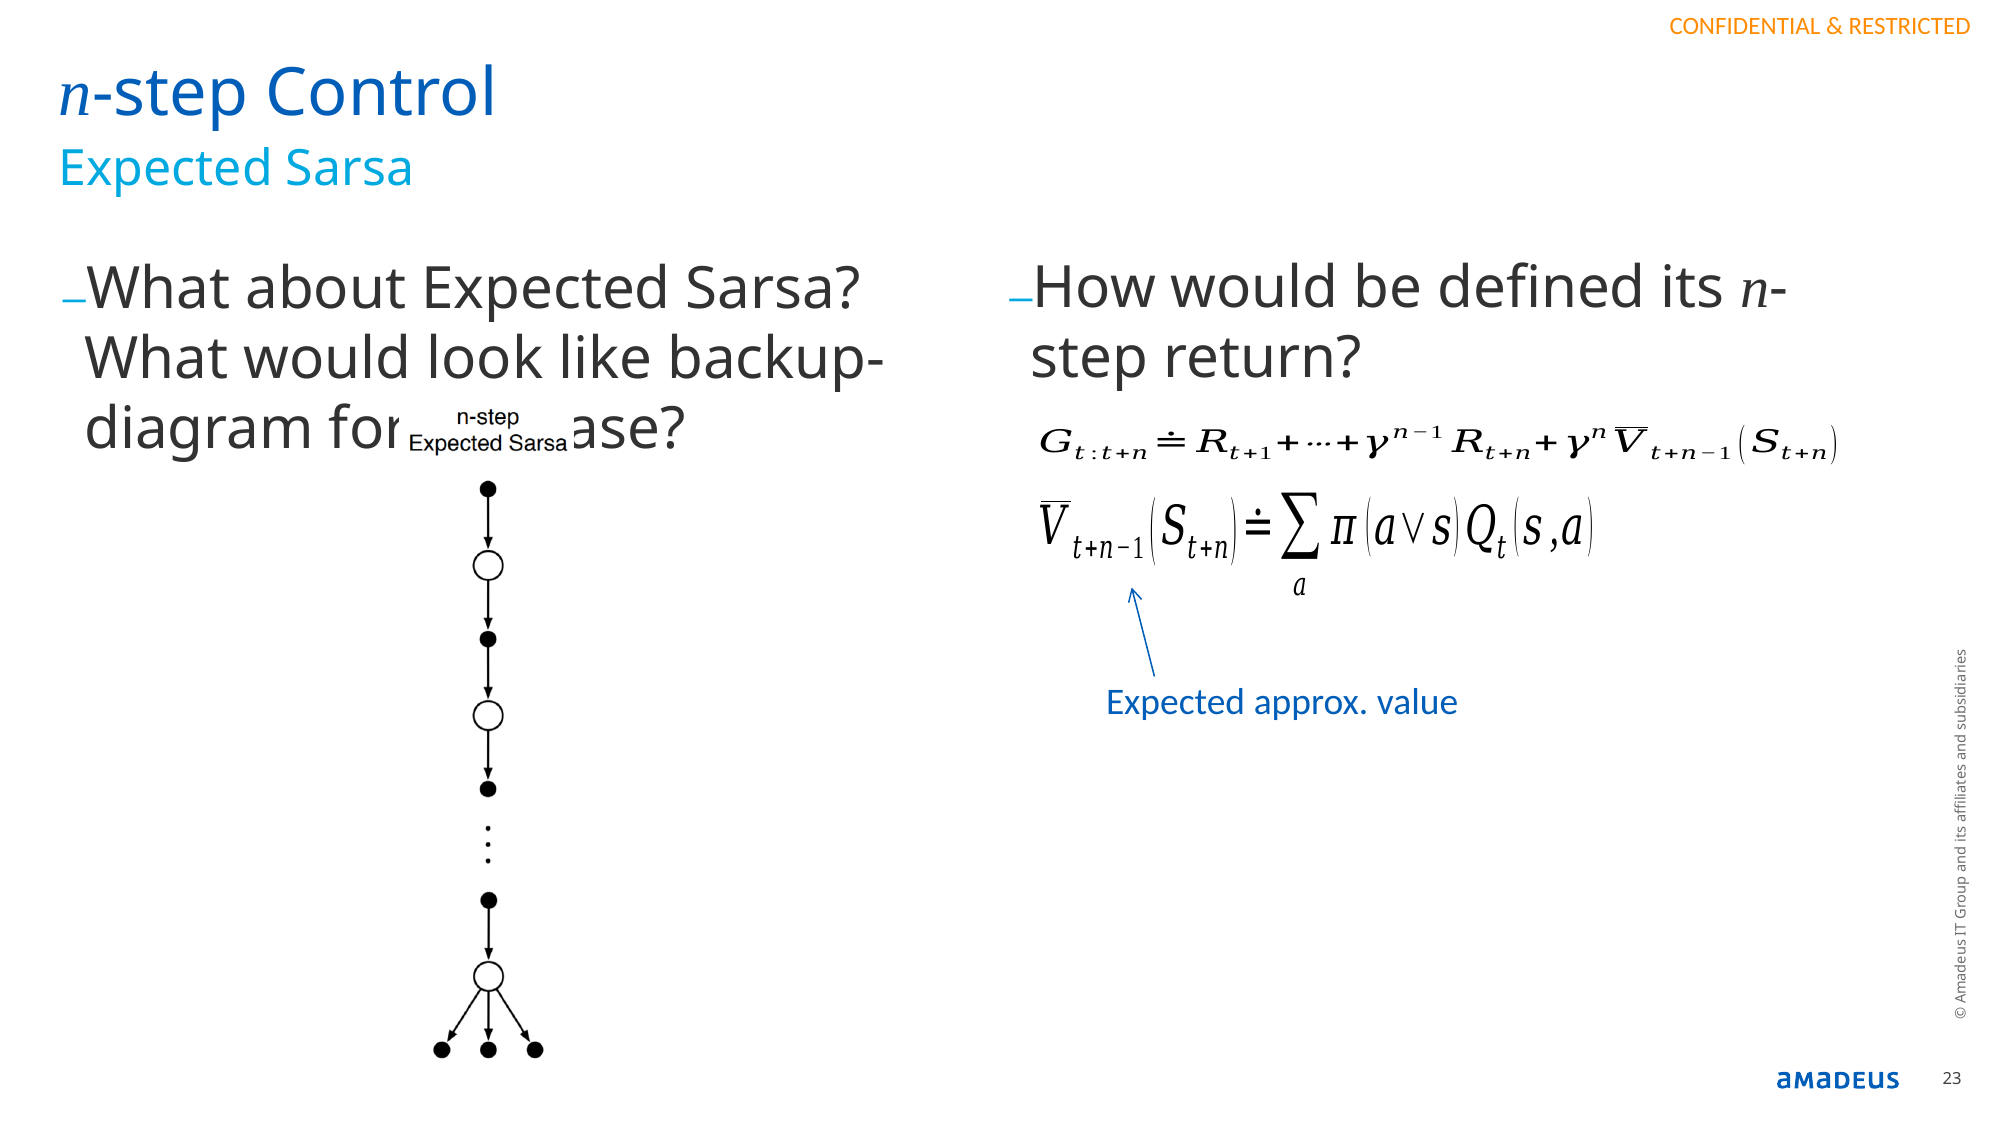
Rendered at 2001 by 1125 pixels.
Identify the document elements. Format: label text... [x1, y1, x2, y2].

footer © Amadeus IT Group and its affiliates and subsidiaries [1941, 528, 1979, 1035]
slide_number 23 [1931, 1069, 1973, 1090]
picture [399, 395, 574, 1074]
list Expected Sarsa [43, 127, 1886, 205]
list How would be defined its n-step return? [994, 241, 1896, 1034]
title n-step Control [43, 48, 1890, 128]
text_box Expected approx. value [1091, 670, 1495, 730]
list What about Expected Sarsa? What would look like backup-diagram for this case? [48, 242, 949, 1035]
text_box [1131, 587, 1155, 677]
